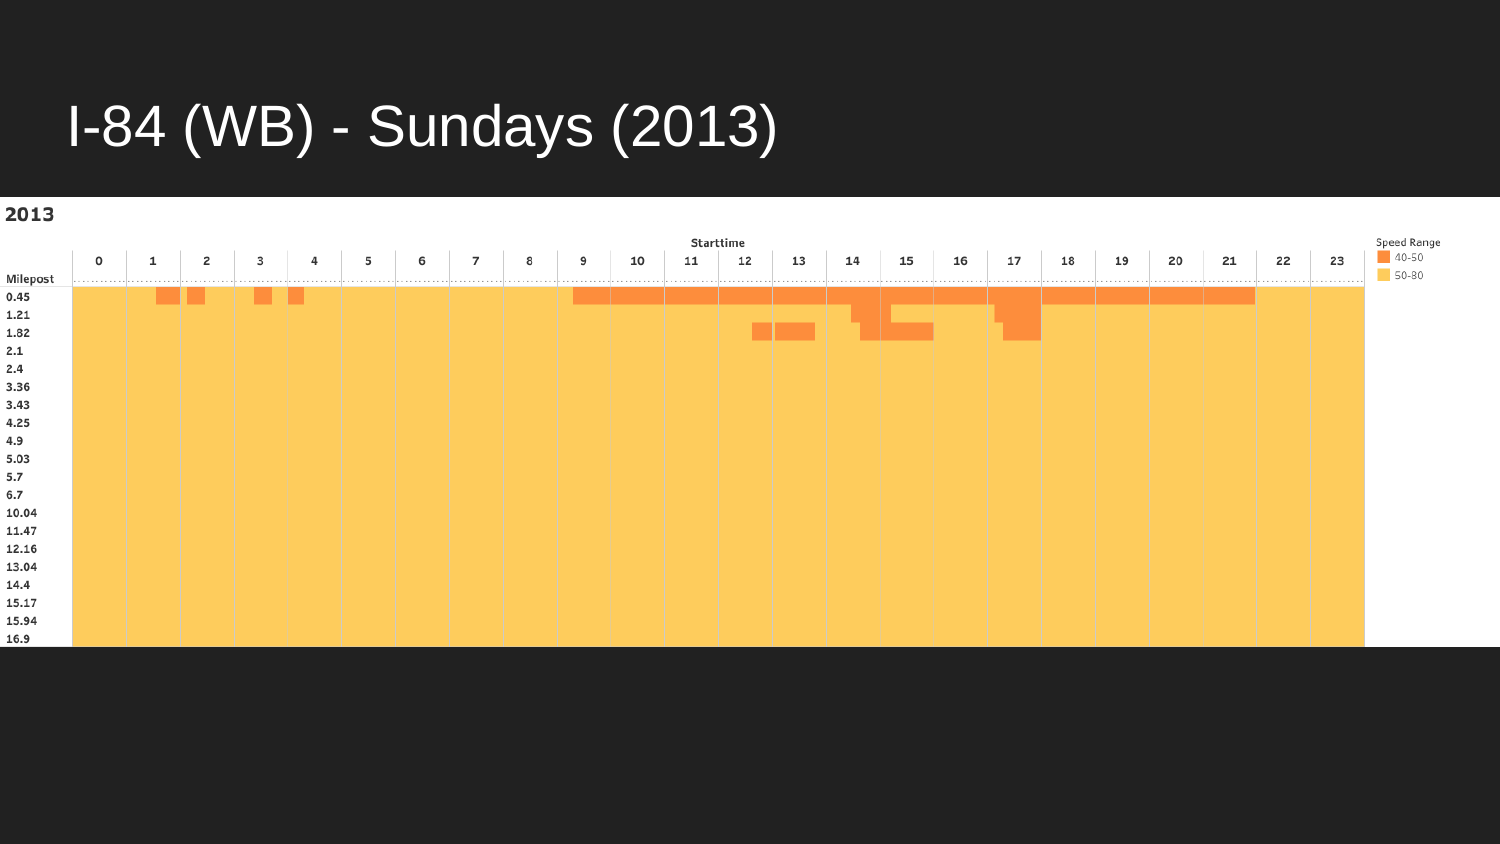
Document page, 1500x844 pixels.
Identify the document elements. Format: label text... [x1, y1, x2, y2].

title I-84 (WB) - Sundays (2013) [51, 72, 1449, 167]
picture [0, 197, 1500, 647]
